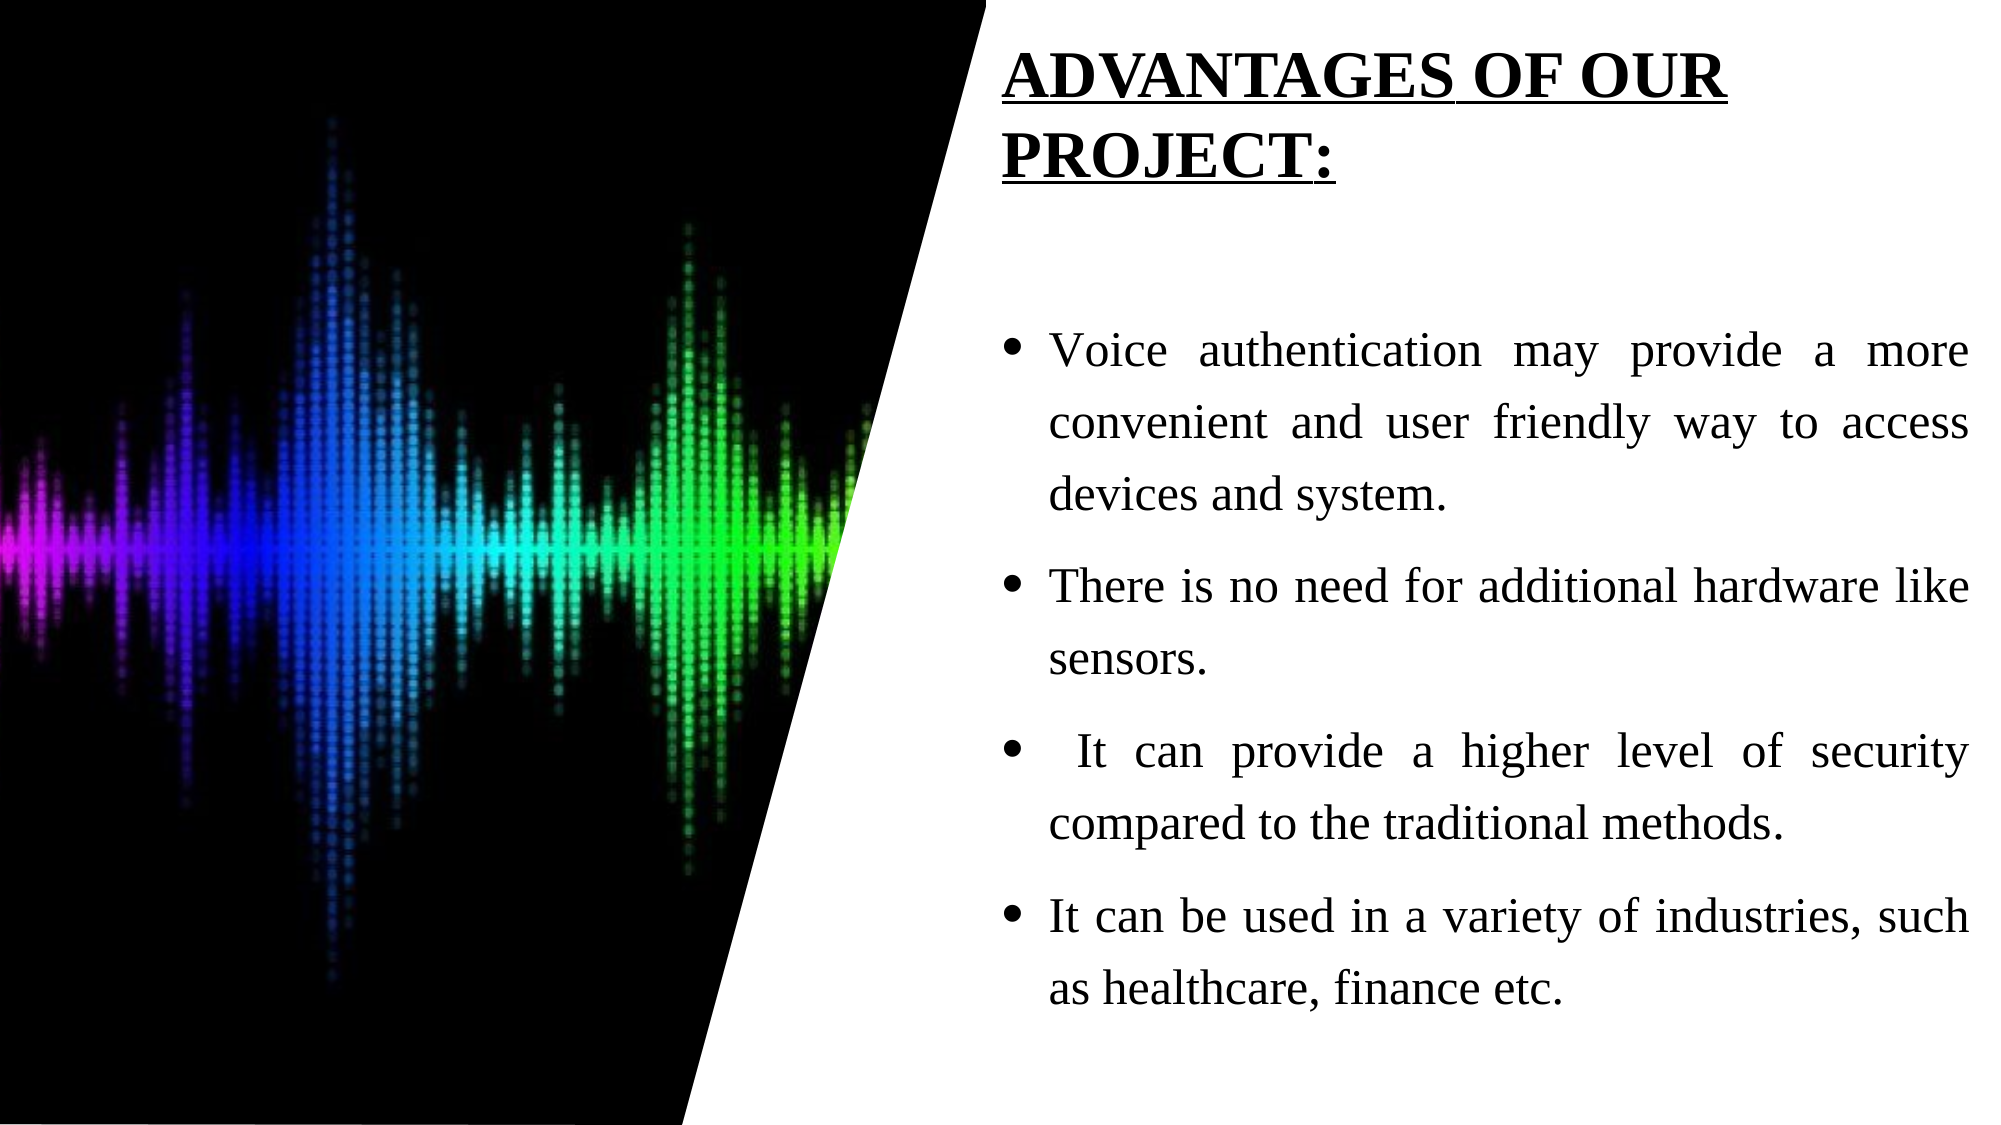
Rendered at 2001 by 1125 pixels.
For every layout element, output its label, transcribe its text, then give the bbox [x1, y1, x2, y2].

picture [0, 0, 987, 1125]
text_box ADVANTAGES OF OUR PROJECT: Voice authentication may provide a more convenient and user friendly way to access devices and system. There is no need for additional hardware like sensors. It can provide a higher level of security compared to the traditional methods. It can be used in a variety of industries, such as healthcare, finance etc. [987, 0, 1986, 1125]
